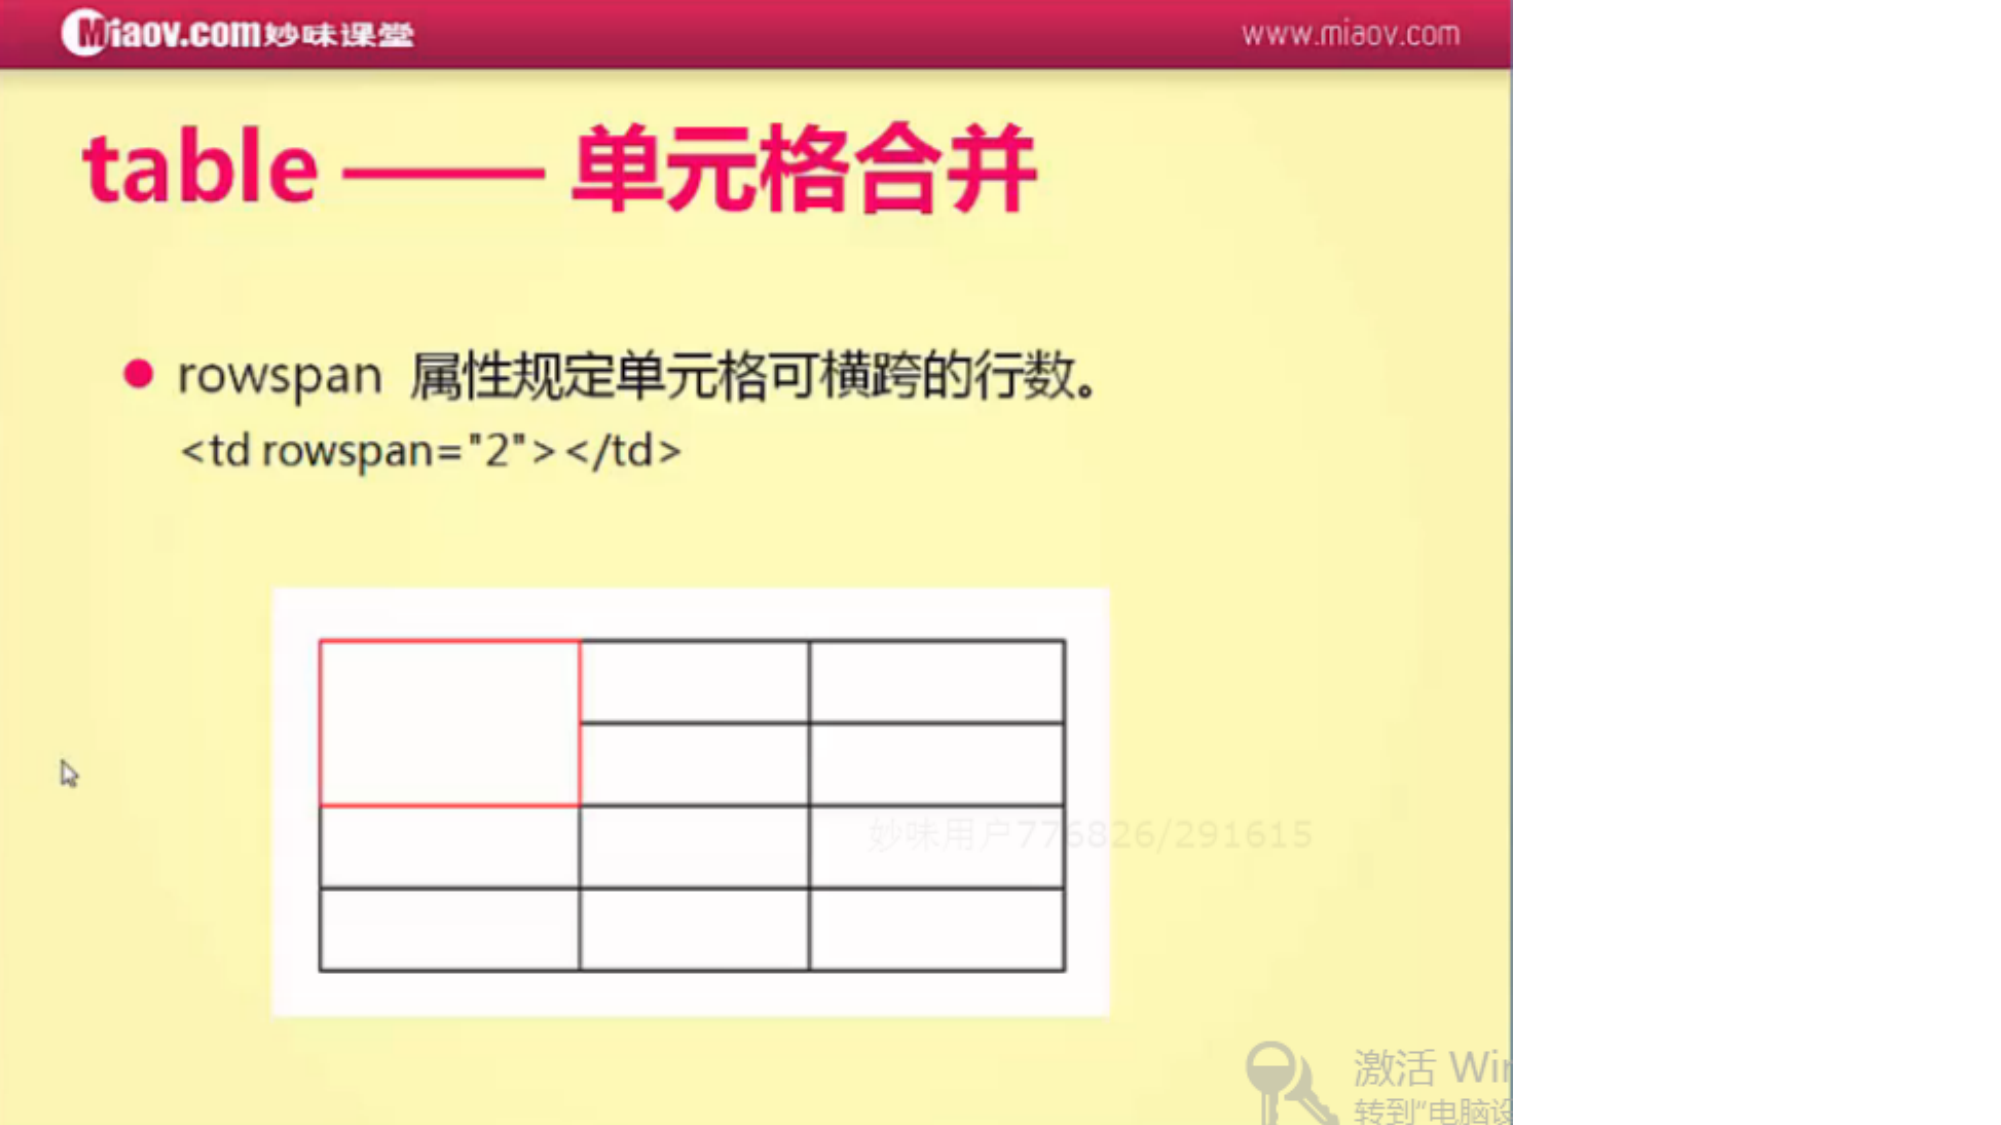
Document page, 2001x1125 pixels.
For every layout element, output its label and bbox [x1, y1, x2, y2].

list [0, 0, 1513, 1125]
